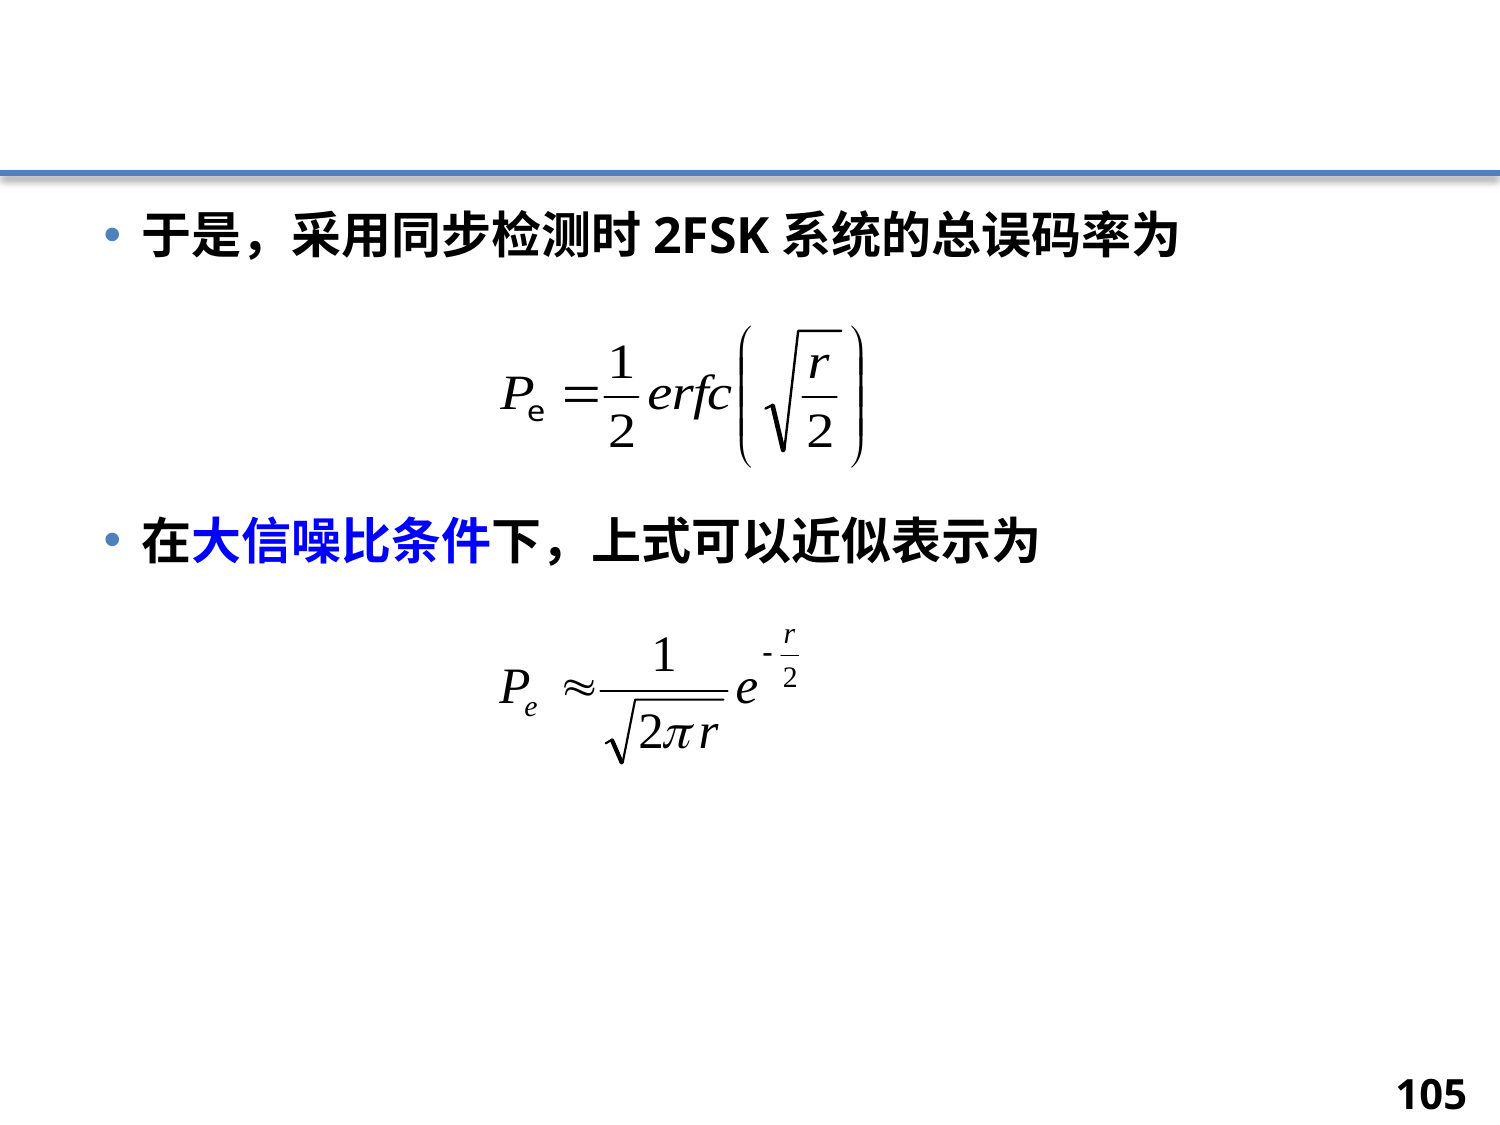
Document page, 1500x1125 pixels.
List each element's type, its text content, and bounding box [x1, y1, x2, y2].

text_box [489, 609, 810, 776]
list 于是，采用同步检测时2FSK系统的总误码率为 在大信噪比条件下，上式可以近似表示为 [88, 196, 1412, 521]
list 于是，采用同步检测时2FSK系统的总误码率为 在大信噪比条件下，上式可以近似表示为 [88, 523, 1412, 1024]
slide_number 105 [1379, 1075, 1483, 1118]
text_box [489, 314, 881, 480]
